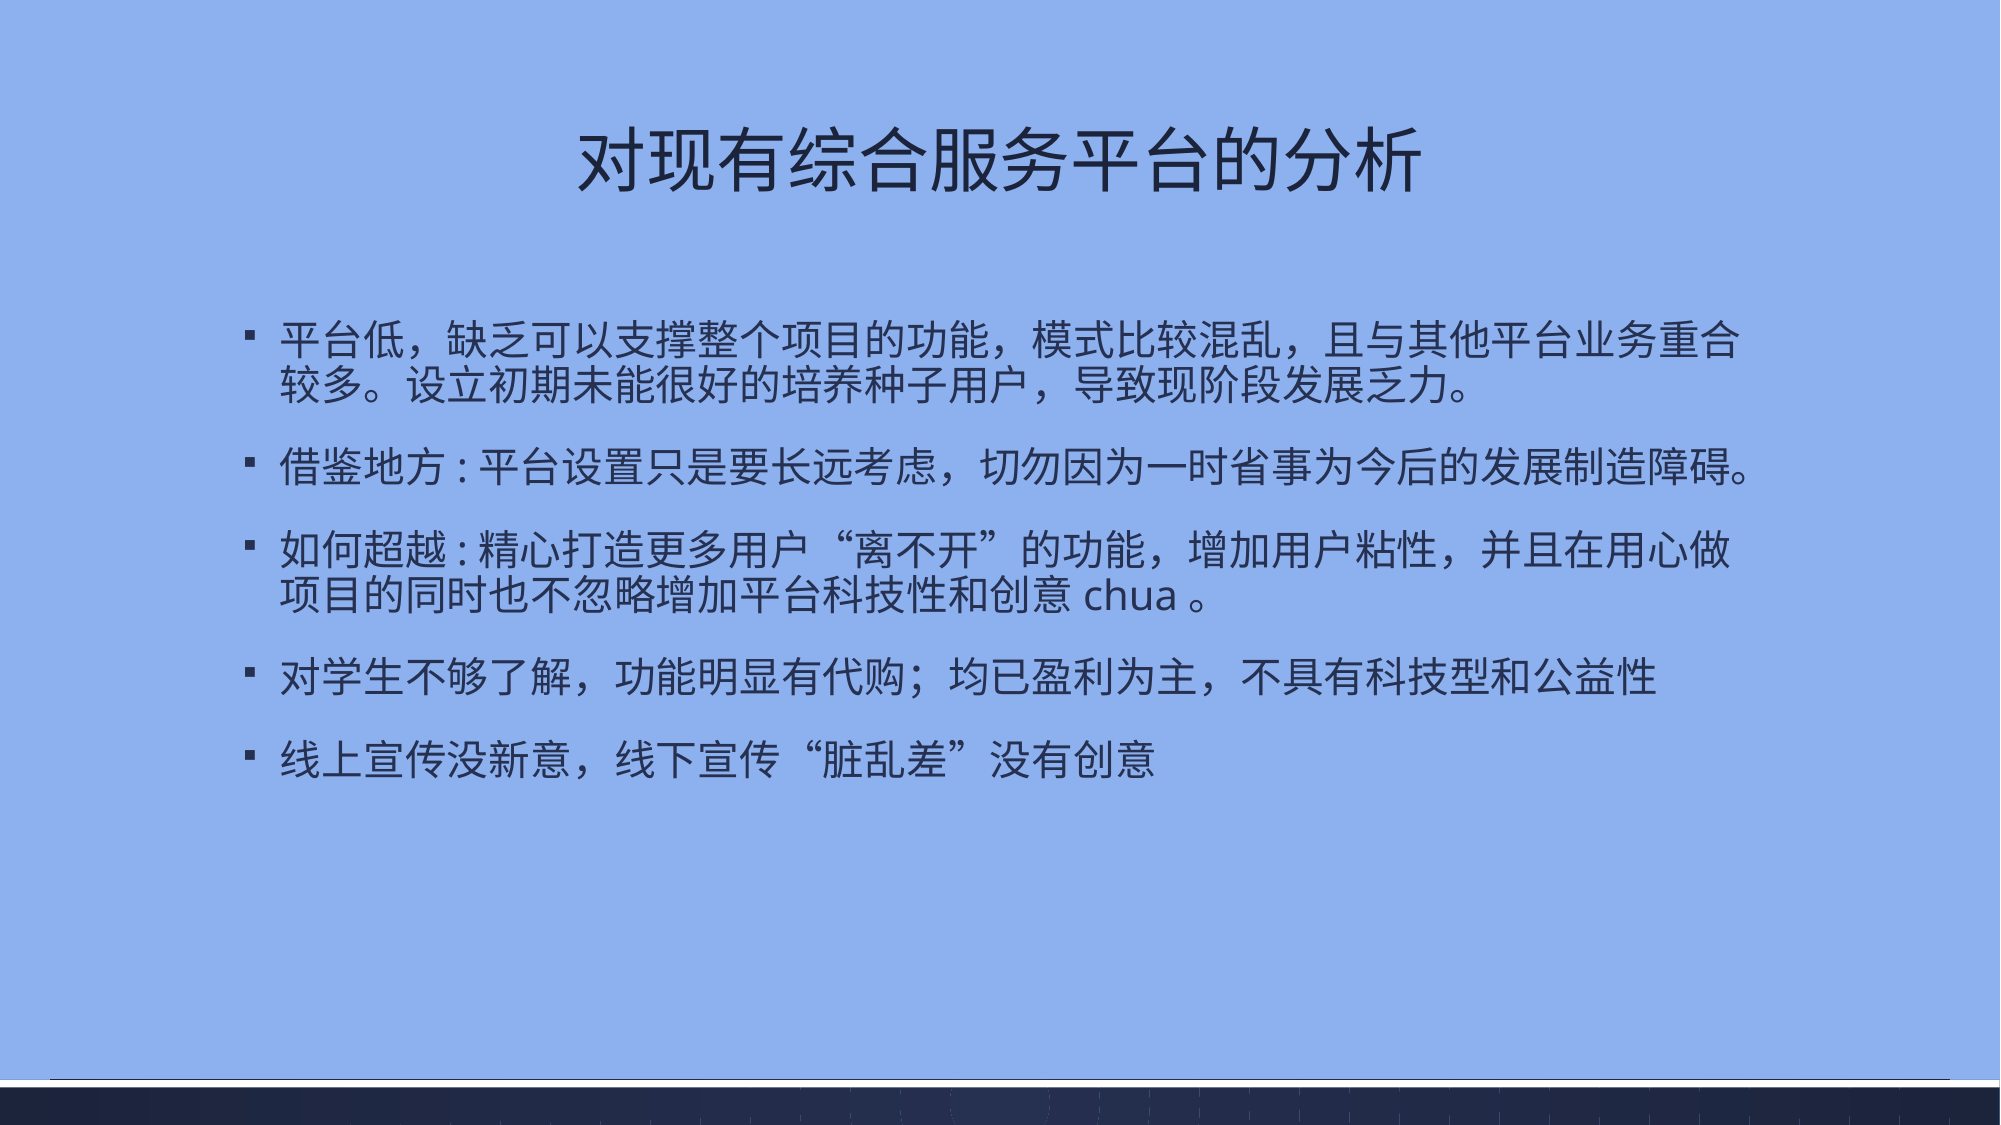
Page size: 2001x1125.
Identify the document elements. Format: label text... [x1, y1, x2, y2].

list 平台低，缺乏可以支撑整个项目的功能，模式比较混乱，且与其他平台业务重合较多。设立初期未能很好的培养种子用户，导致现阶段发展乏力。 借鉴地方:平台设置只是要长远考虑，切勿因为一时省事为今后的发展制造障碍。 如何超越:精心打造更多用户“离不开”的功能，增加用户粘性，并且在用心做项目的同时也不忽略增加平台科技性和创意chua。 对学生不够了解，功能明显有代购；均已盈利为主，不具有科技型和公益性 线上宣传没新意，线下宣传“脏乱差”没有创意 [219, 311, 1780, 990]
title 对现有综合服务平台的分析 [219, 76, 1780, 209]
